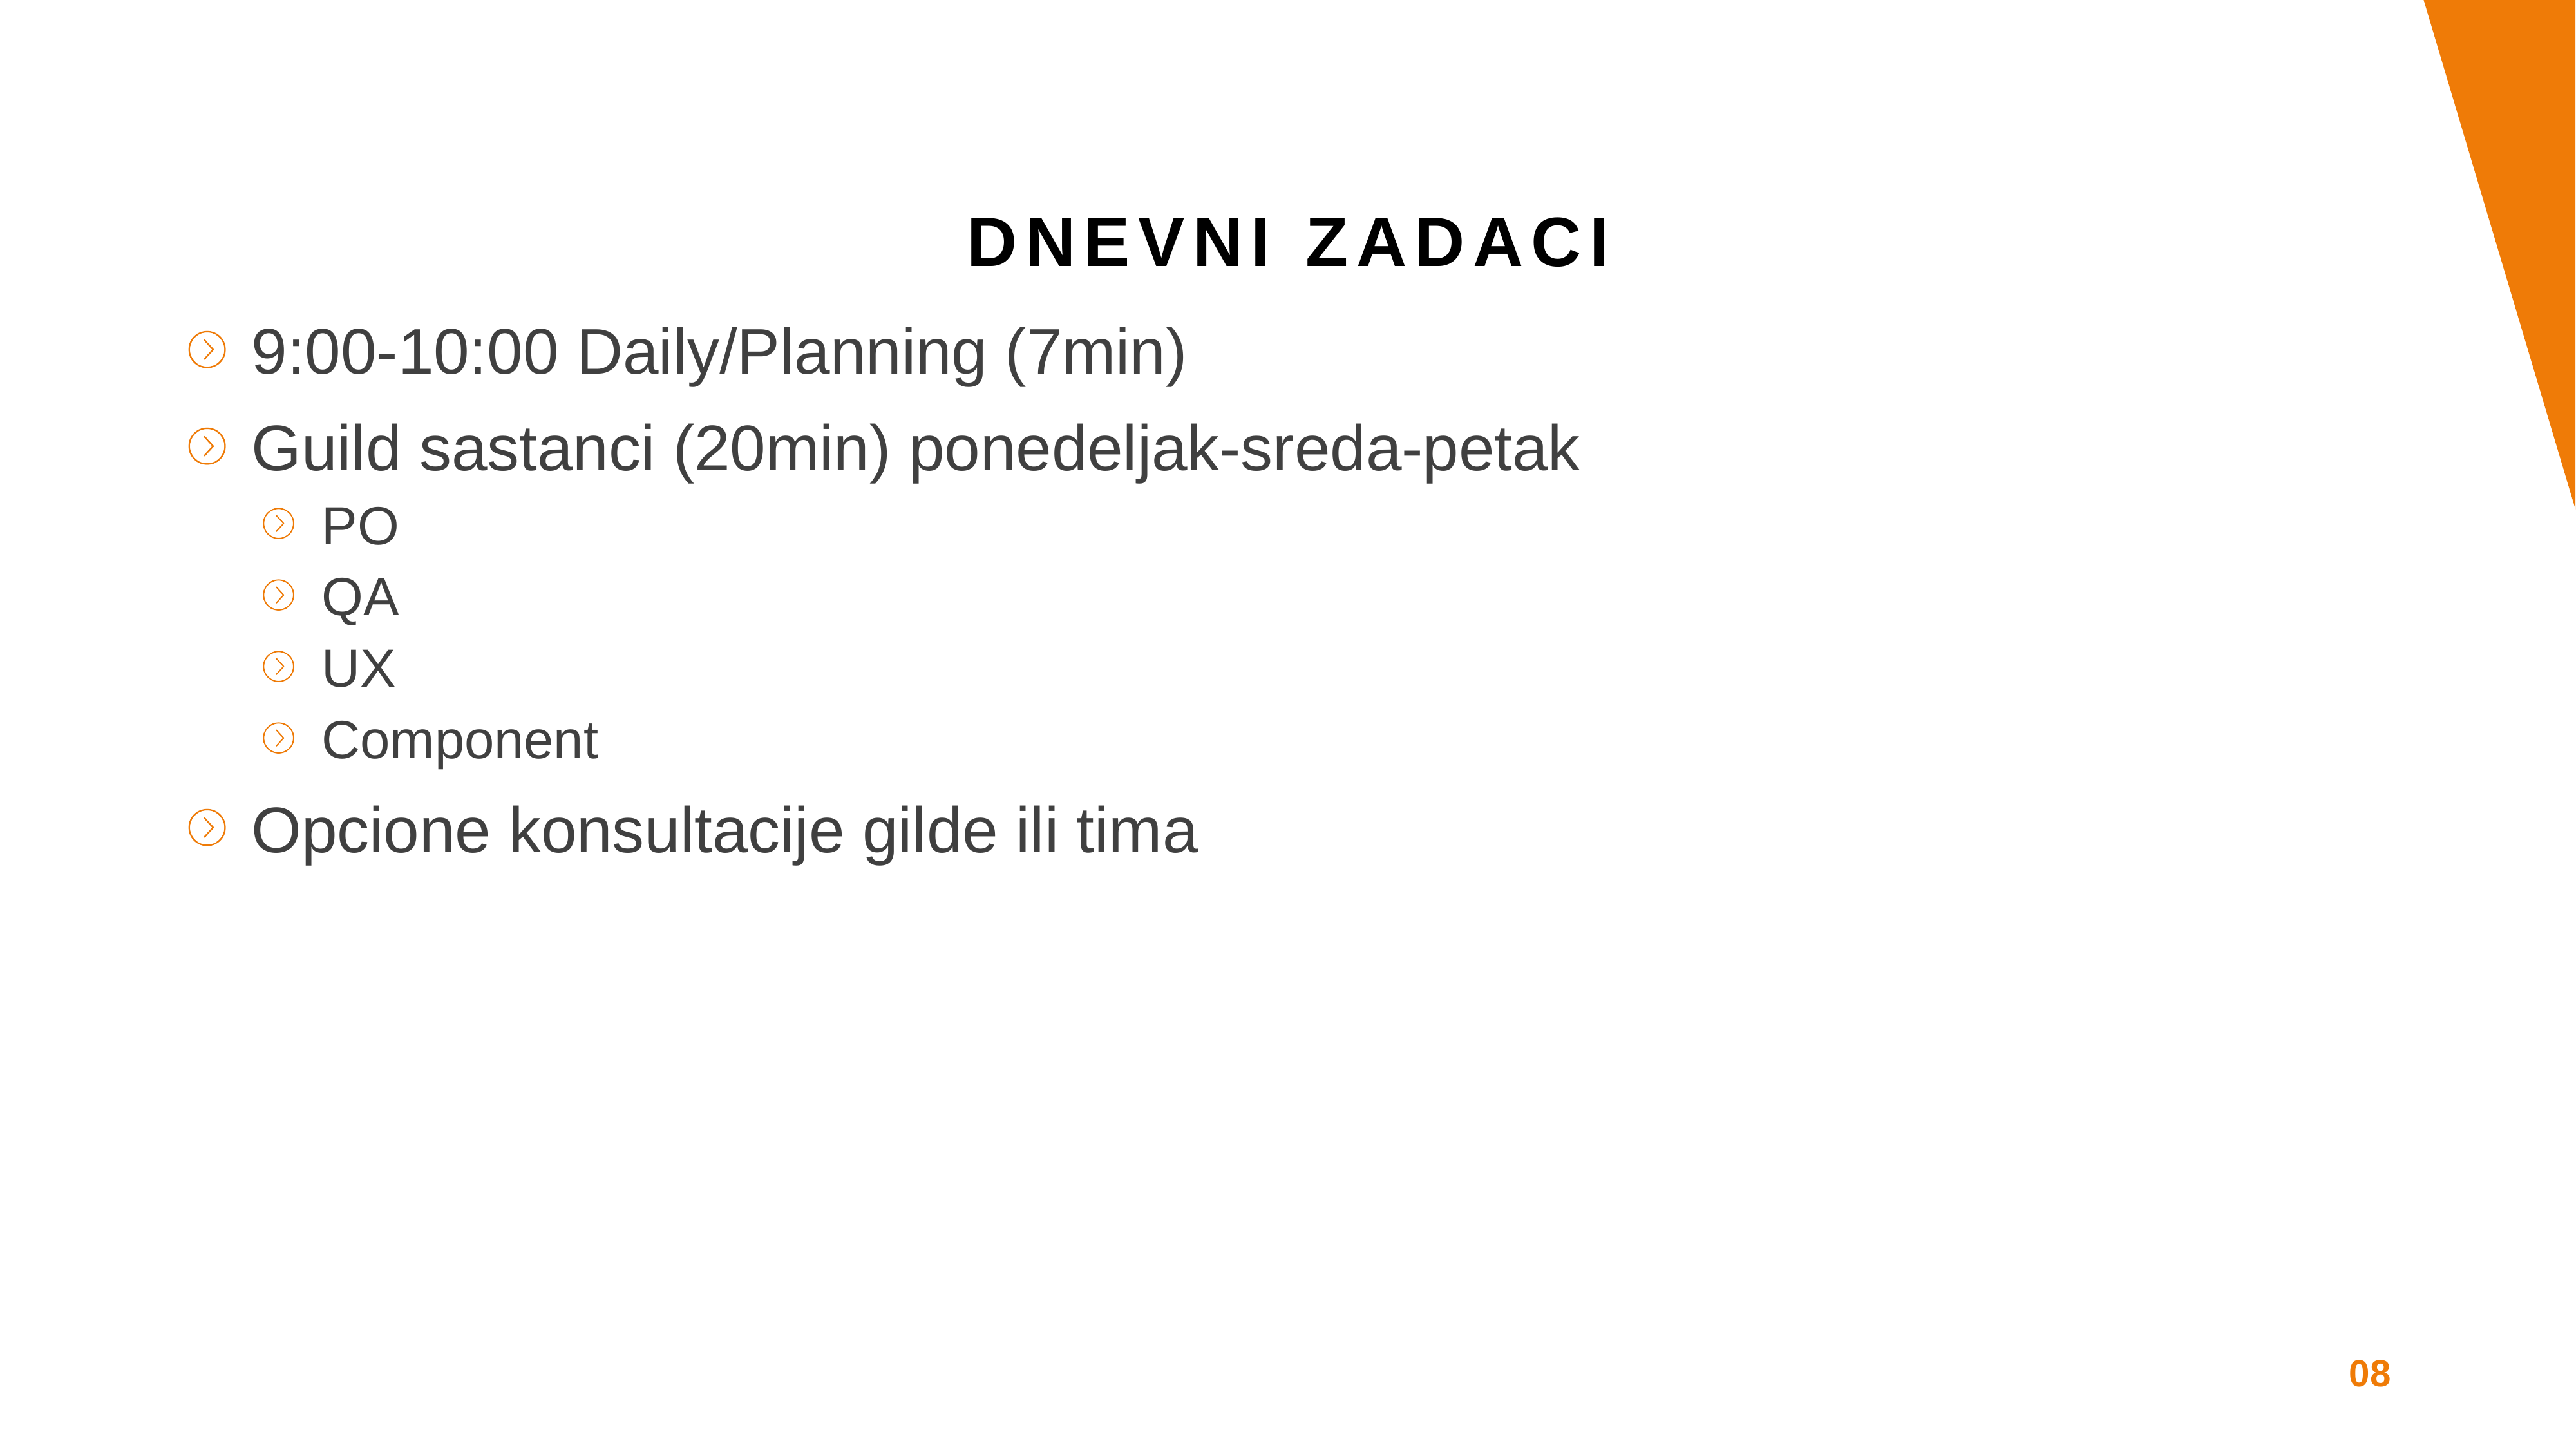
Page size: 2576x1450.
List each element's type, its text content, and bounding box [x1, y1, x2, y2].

list 9:00-10:00 Daily/Planning (7min) Guild sastanci (20min) ponedeljak-sreda-petak PO QA UX Component Opcione konsultacije gilde ili tima [169, 314, 2231, 1288]
picture [179, 800, 235, 855]
picture [179, 419, 235, 473]
picture [255, 715, 302, 761]
picture [255, 501, 302, 546]
picture [255, 572, 302, 618]
picture [179, 322, 235, 377]
picture [255, 644, 302, 689]
list DNEVNI ZADACI [515, 192, 2063, 305]
